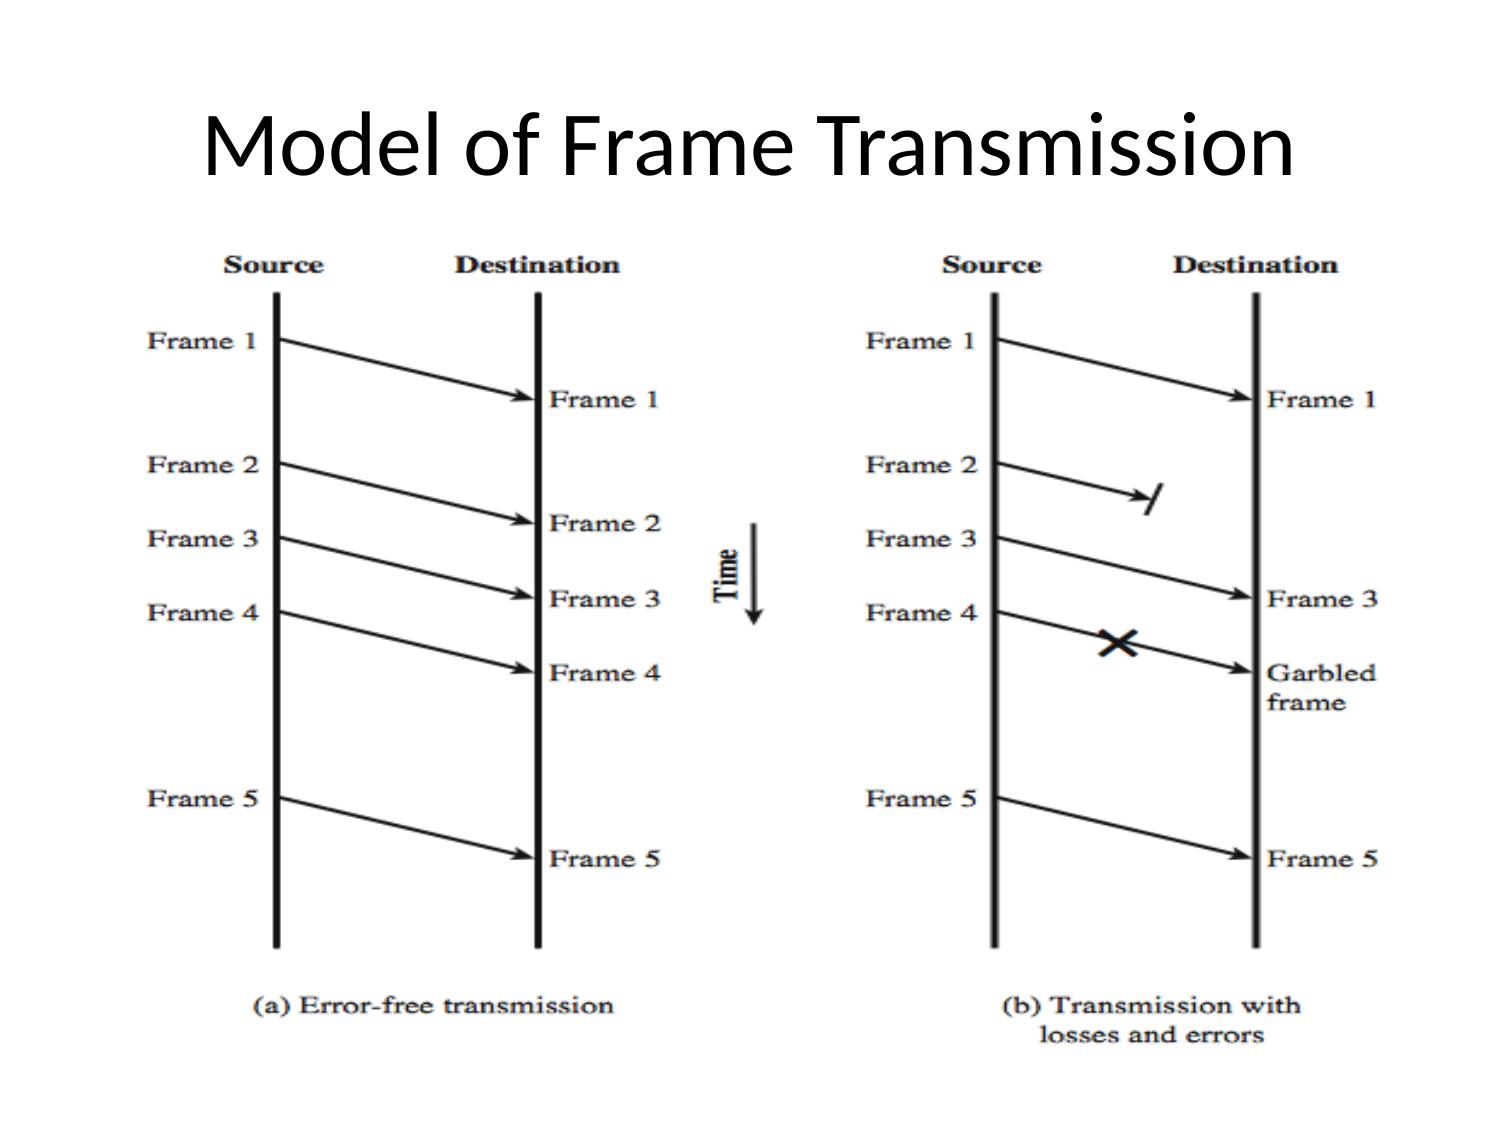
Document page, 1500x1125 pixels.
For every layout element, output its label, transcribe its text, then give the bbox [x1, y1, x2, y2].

title Model of Frame Transmission [75, 45, 1425, 233]
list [137, 224, 1413, 1076]
